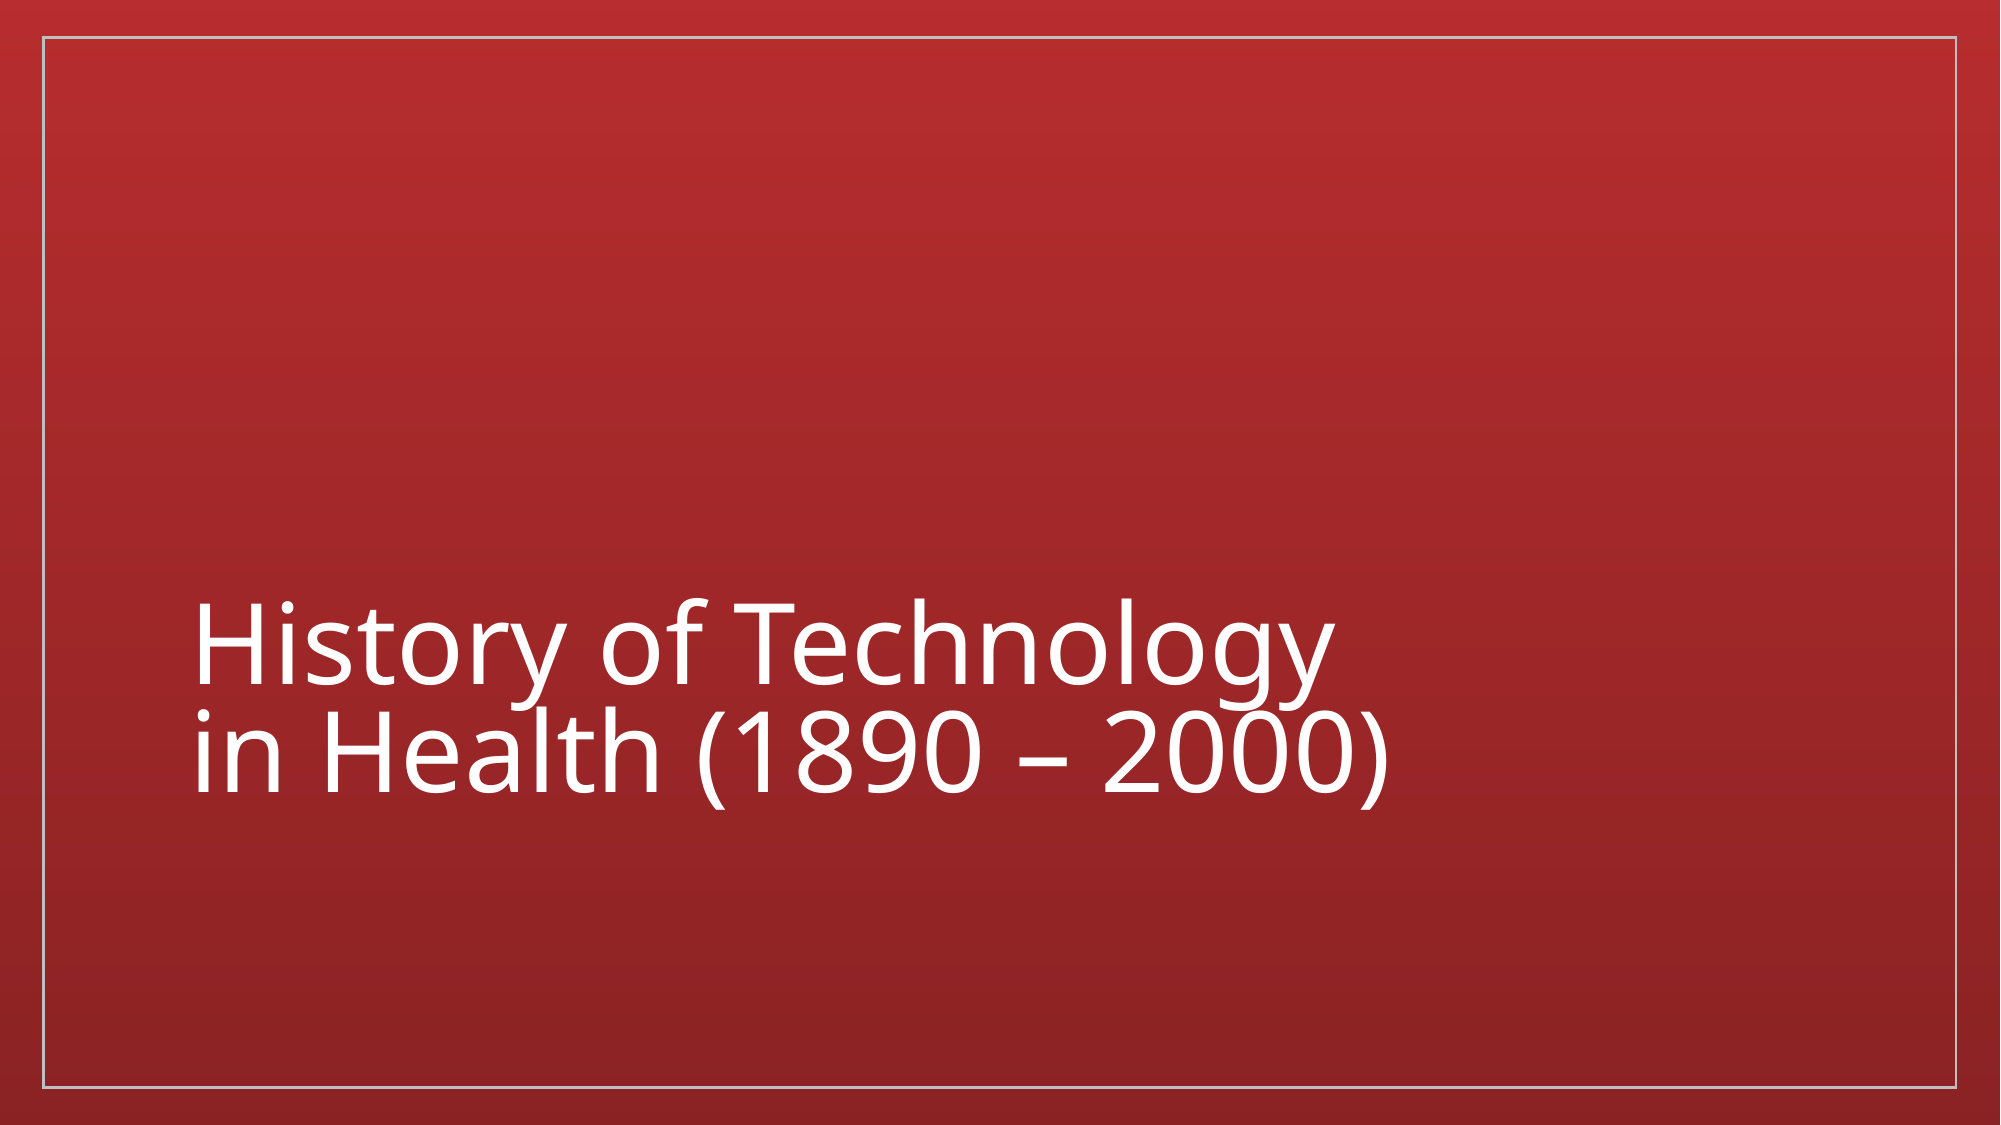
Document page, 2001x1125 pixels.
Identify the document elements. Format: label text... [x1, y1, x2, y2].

title History of Technology in Health (1890 – 2000) [174, 299, 1450, 822]
